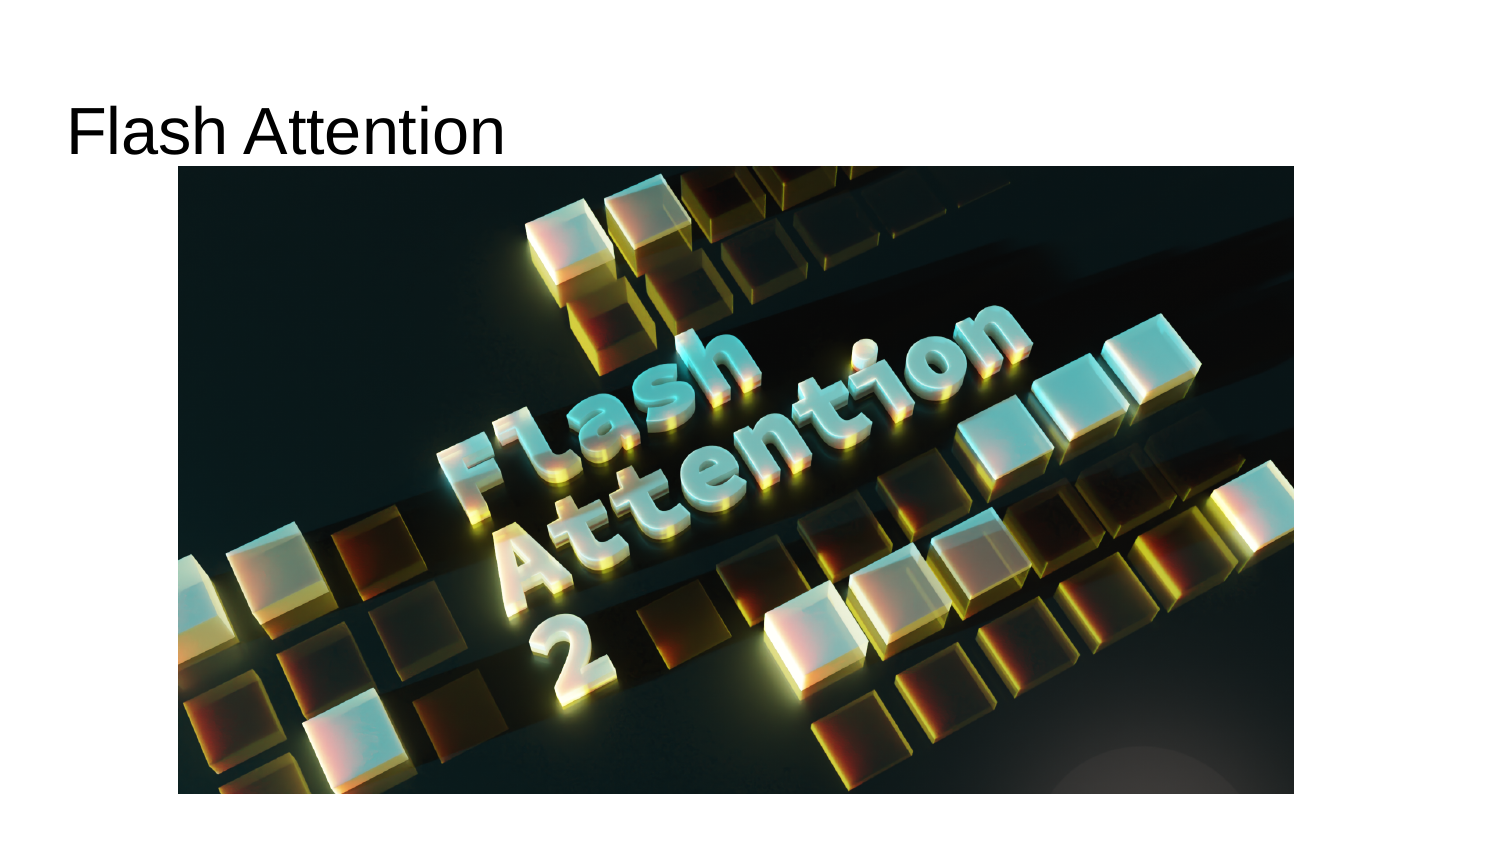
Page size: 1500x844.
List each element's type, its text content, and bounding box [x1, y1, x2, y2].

picture [178, 166, 1294, 794]
title Flash Attention [51, 72, 1449, 167]
